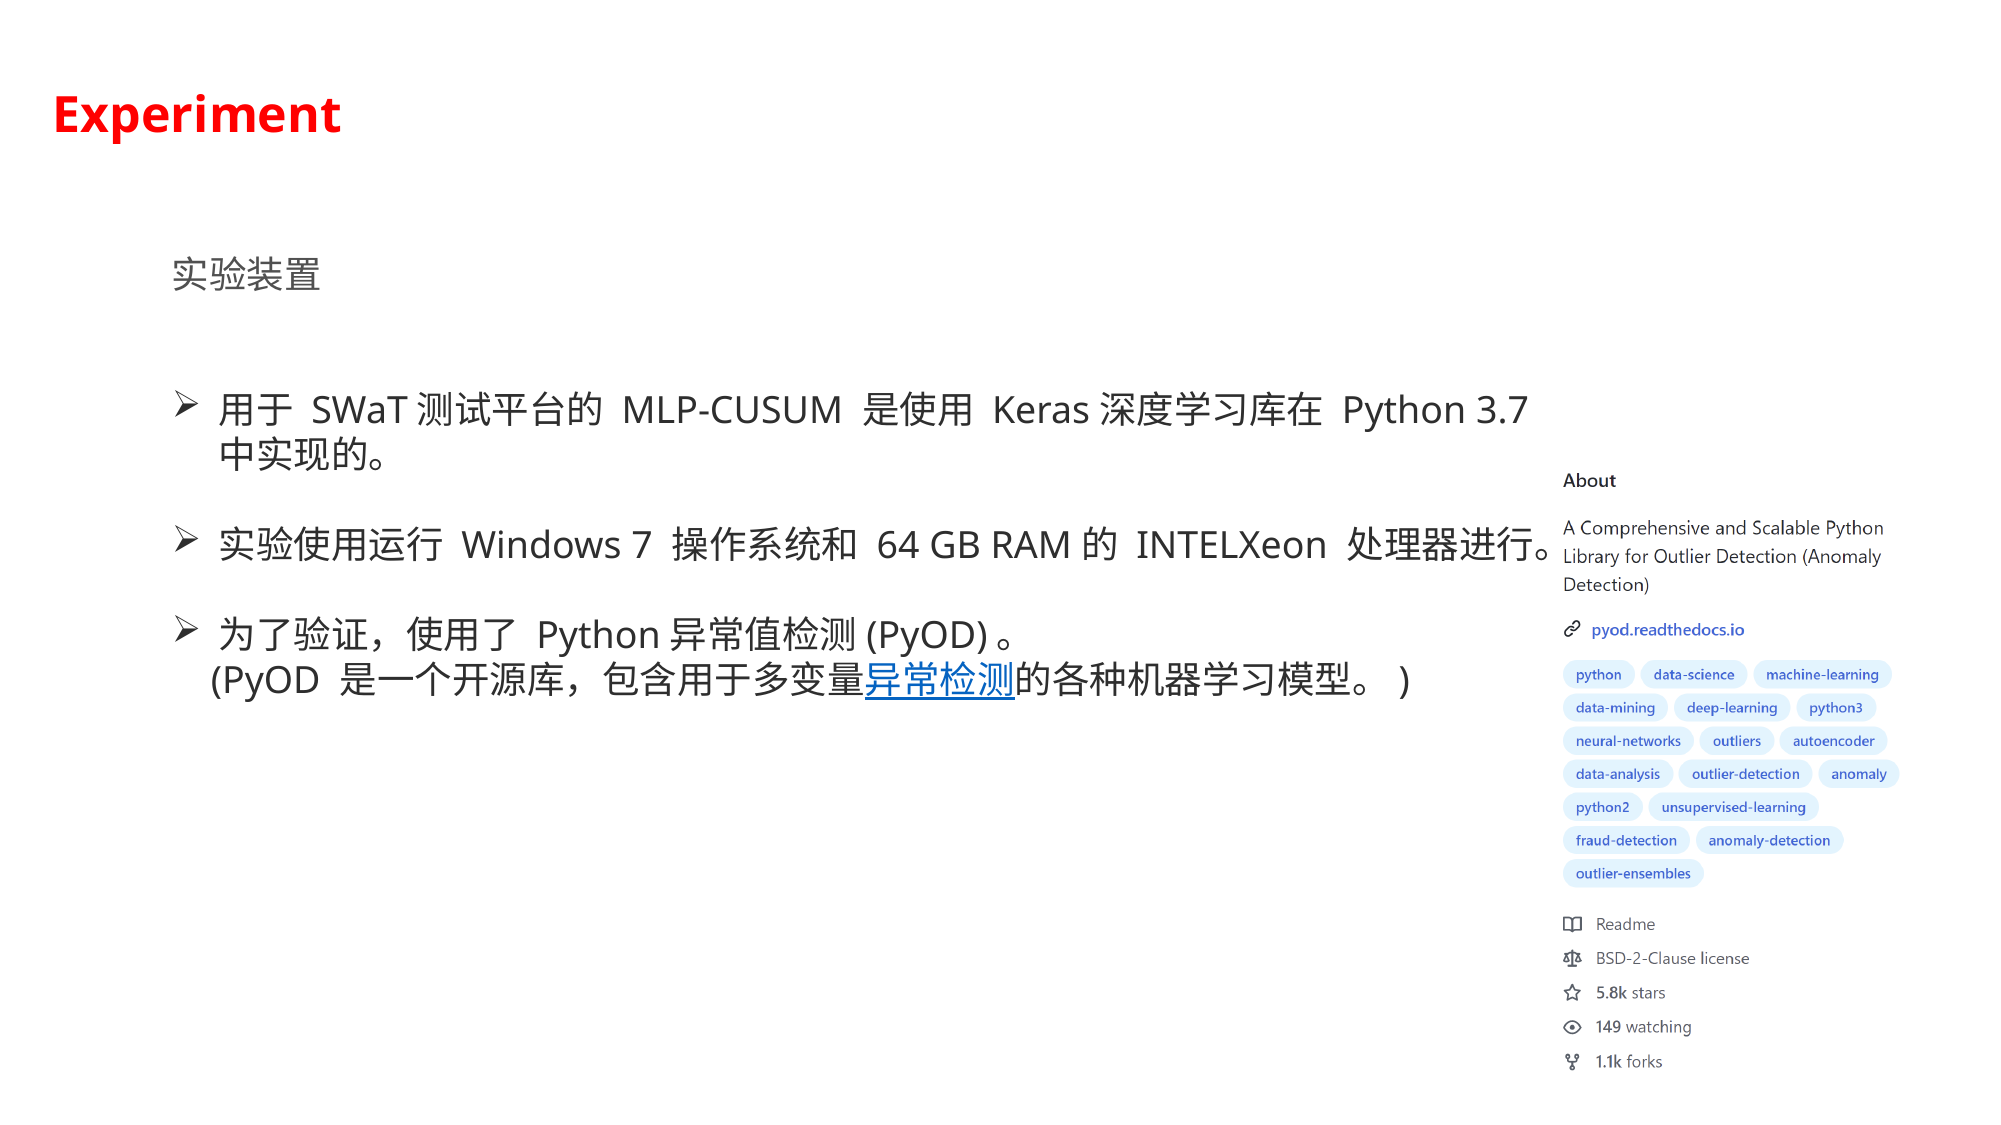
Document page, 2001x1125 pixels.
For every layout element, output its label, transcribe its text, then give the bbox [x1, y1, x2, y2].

picture [1551, 461, 1924, 1086]
text_box 实验装置 用于 SWaT测试平台的 MLP-CUSUM 是使用 Keras深度学习库在 Python 3.7 中实现的。 实验使用运行 Windows 7 操作系统和 64 GB RAM的 INTELXeon 处理器进行。 为了验证，使用了 Python异常值检测(PyOD)。 (PyOD 是一个开源库，包含用于多变量异常检测的各种机器学习模型。) [157, 244, 1580, 719]
text_box Experiment [38, 75, 357, 150]
